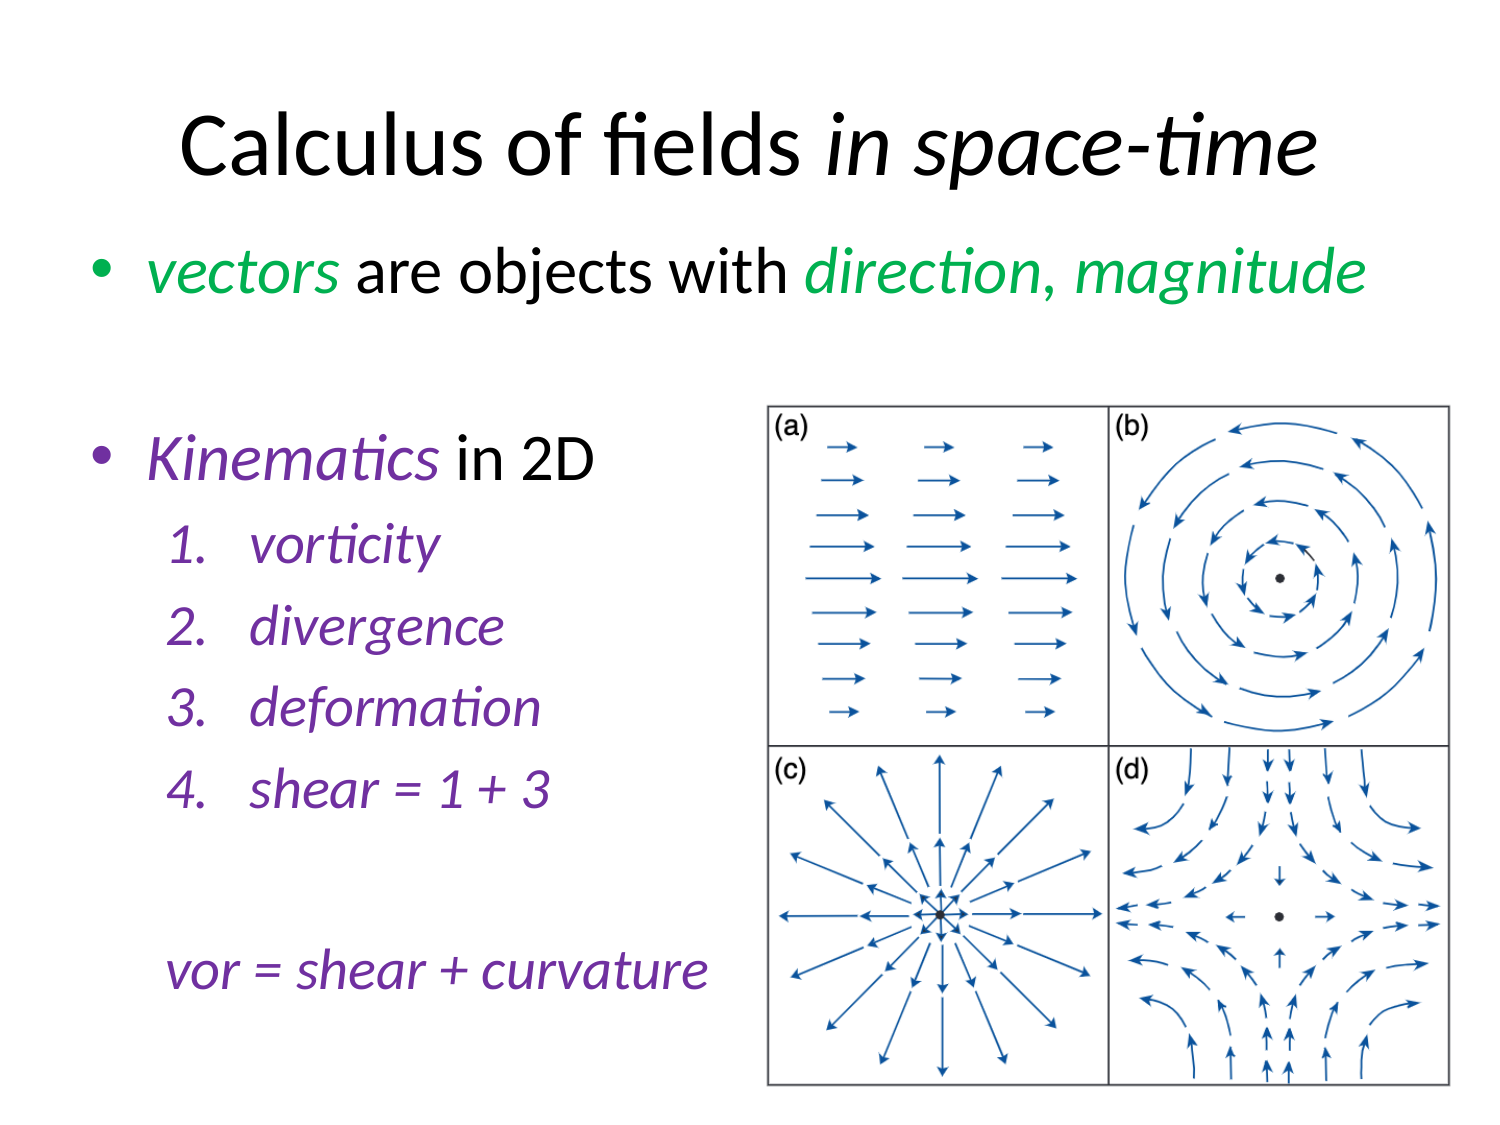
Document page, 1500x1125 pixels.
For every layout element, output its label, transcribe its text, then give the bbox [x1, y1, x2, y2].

list vectors are objects with direction, magnitude Kinematics in 2D vorticity divergence deformation shear = 1 + 3 vor = shear + curvature [75, 219, 1425, 1055]
picture [749, 387, 1465, 1101]
title Calculus of fields in space-time [75, 45, 1425, 219]
